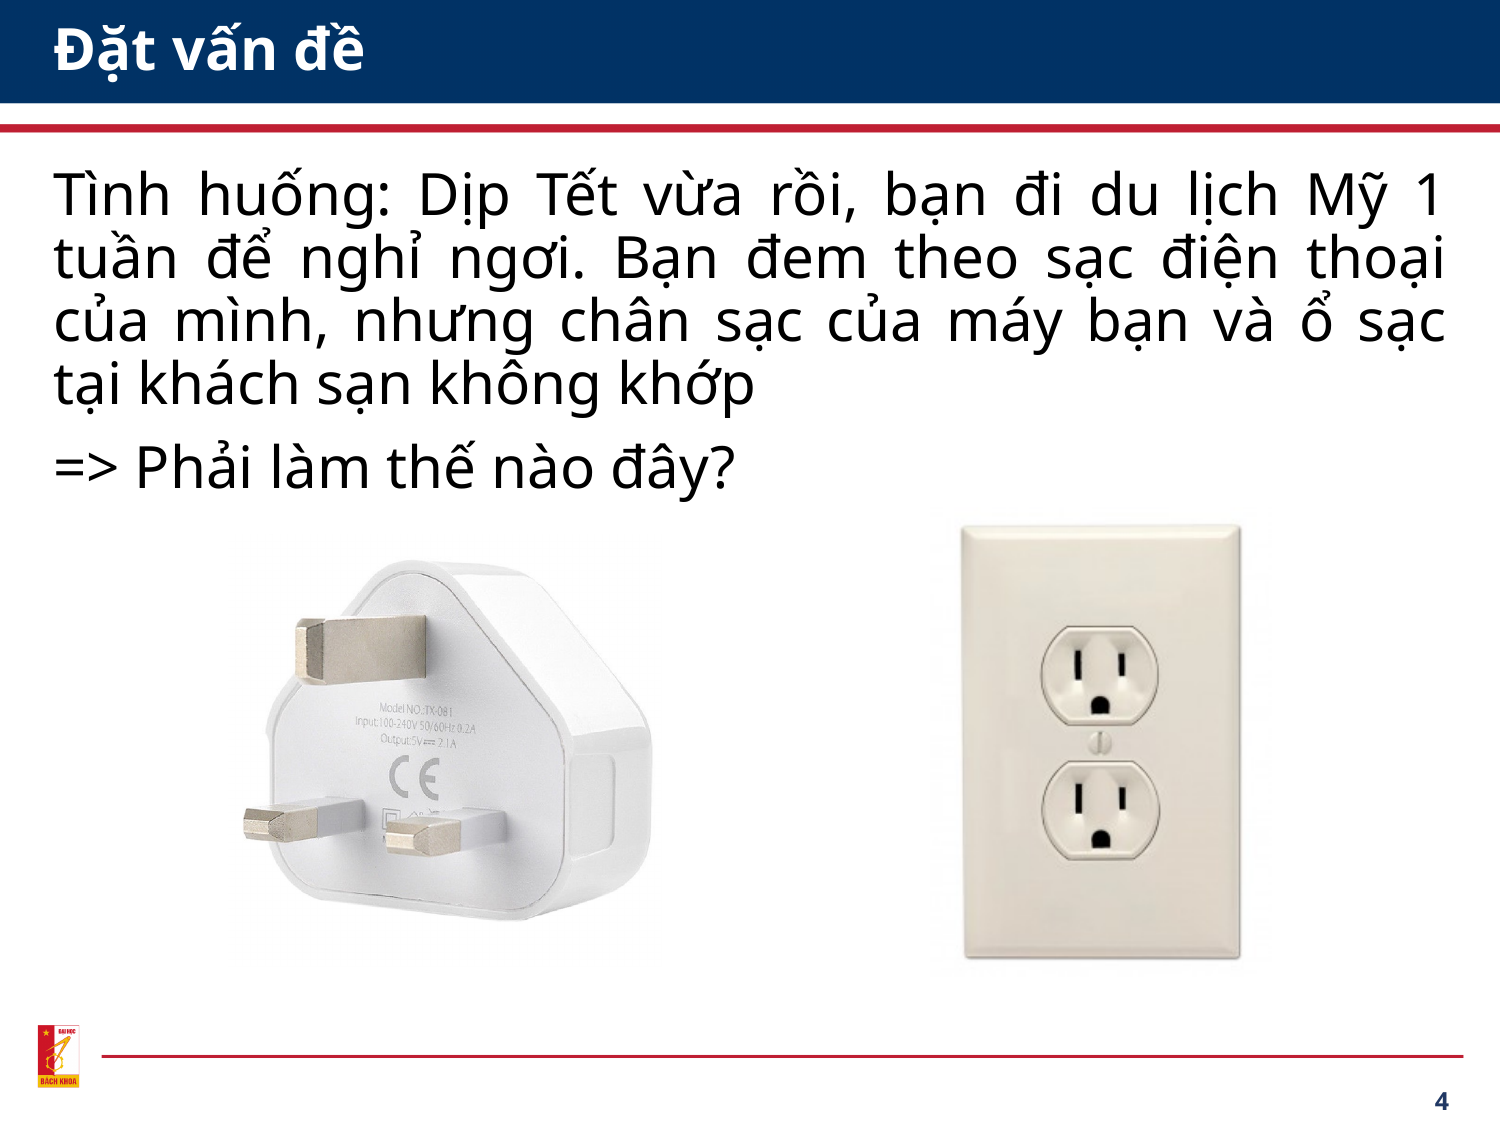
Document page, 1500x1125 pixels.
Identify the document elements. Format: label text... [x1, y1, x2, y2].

picture [0, 0, 1500, 1125]
title Đặt vấn đề [38, 12, 1462, 87]
slide_number 4 [1126, 1078, 1464, 1125]
list Tình huống: Dịp Tết vừa rồi, bạn đi du lịch Mỹ 1 tuần để nghỉ ngơi. Bạn đem theo sạc điện thoại của mình, nhưng chân sạc của máy bạn và ổ sạc tại khách sạn không khớp => Phải làm thế nào đây? [38, 157, 1462, 1000]
